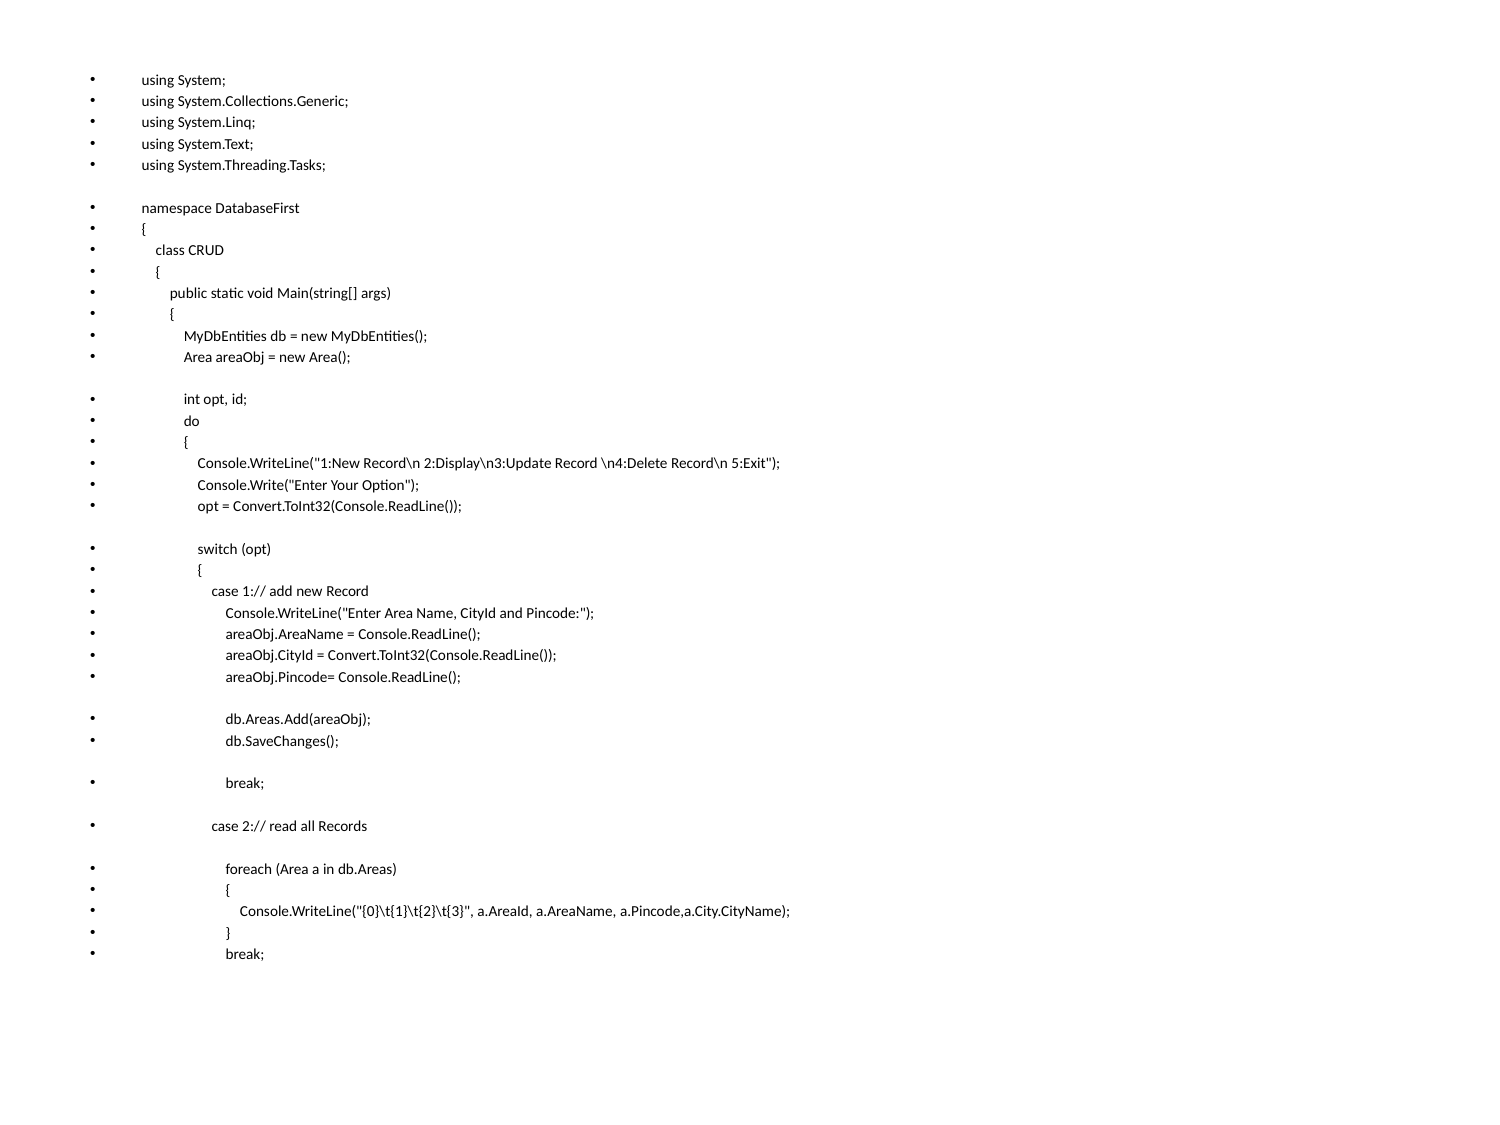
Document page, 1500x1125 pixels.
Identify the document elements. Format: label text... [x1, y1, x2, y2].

list using System; using System.Collections.Generic; using System.Linq; using System.Text; using System.Threading.Tasks; namespace DatabaseFirst { class CRUD { public static void Main(string[] args) { MyDbEntities db = new MyDbEntities(); Area areaObj = new Area(); int opt, id; do { Console.WriteLine("1:New Record\n 2:Display\n3:Update Record \n4:Delete Record\n 5:Exit"); Console.Write("Enter Your Option"); opt = Convert.ToInt32(Console.ReadLine()); switch (opt) { case 1:// add new Record Console.WriteLine("Enter Area Name, CityId and Pincode:"); areaObj.AreaName = Console.ReadLine(); areaObj.CityId = Convert.ToInt32(Console.ReadLine()); areaObj.Pincode= Console.ReadLine(); db.Areas.Add(areaObj); db.SaveChanges(); break; case 2:// read all Records foreach (Area a in db.Areas) { Console.WriteLine("{0}\t{1}\t{2}\t{3}", a.AreaId, a.AreaName, a.Pincode,a.City.CityName); } break; [75, 62, 1425, 1005]
